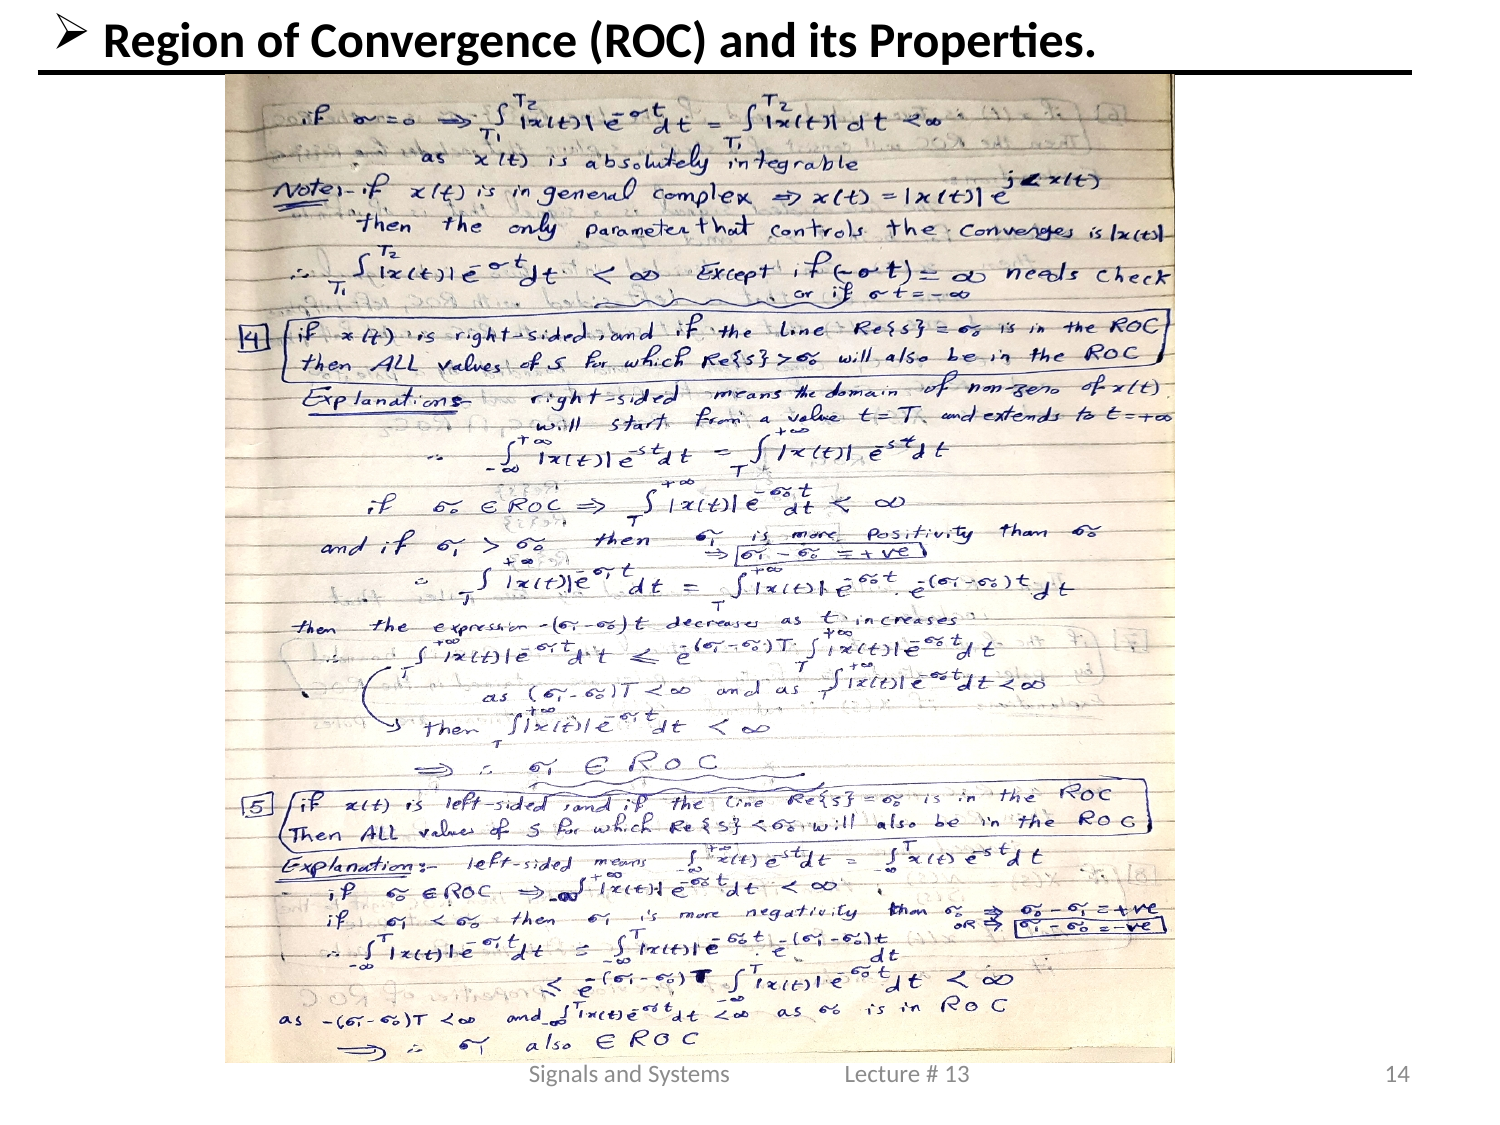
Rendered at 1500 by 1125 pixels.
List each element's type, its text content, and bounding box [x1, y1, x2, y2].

text_box Region of Convergence (ROC) and its Properties. [37, 0, 1263, 72]
footer Signals and Systems Lecture # 13 [512, 1072, 988, 1103]
picture [224, 74, 1176, 1063]
slide_number 14 [1074, 1042, 1425, 1103]
